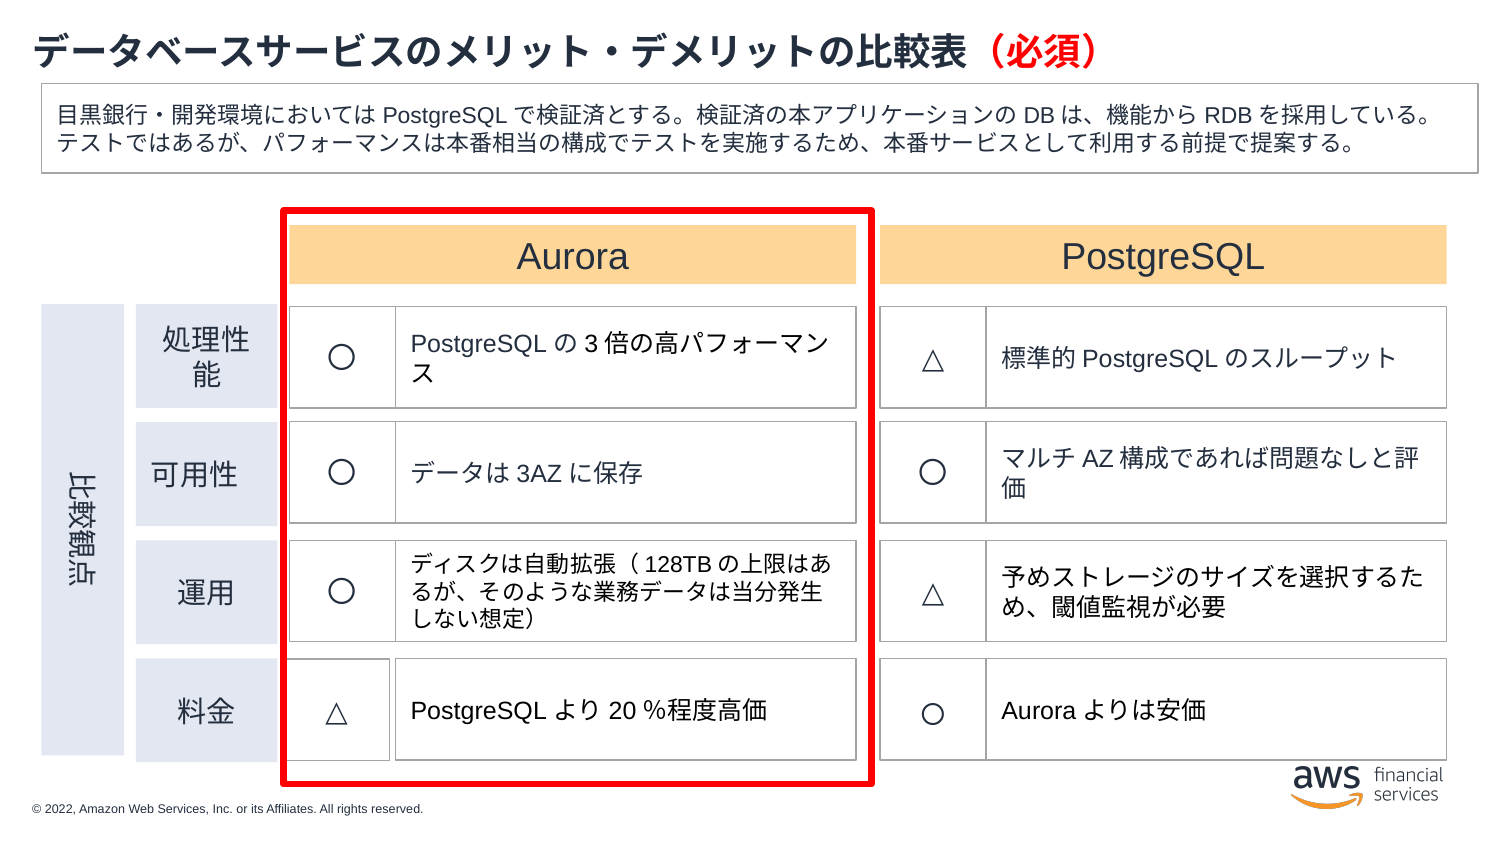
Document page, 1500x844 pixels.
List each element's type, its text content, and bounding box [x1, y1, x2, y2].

text_box ○ [879, 658, 986, 760]
picture [1291, 766, 1444, 809]
text_box 運用 [135, 540, 278, 645]
text_box 〇 [879, 421, 986, 523]
text_box PostgreSQL [879, 225, 1447, 285]
title データベースサービスのメリット・デメリットの比較表（必須） [17, 20, 1415, 110]
text_box 目黒銀行・開発環境においてはPostgreSQLで検証済とする。検証済の本アプリケーションのDBは、機能からRDBを採用している。 テストではあるが、パフォーマンスは本番相当の構成でテストを実施するため、本番サービスとして利用する前提で提案する。 [41, 83, 1478, 174]
text_box マルチAZ構成であれば問題なしと評価 [986, 421, 1447, 523]
text_box 料金 [135, 658, 278, 763]
text_box △ [879, 306, 986, 408]
text_box Auroraよりは安価 [986, 658, 1447, 760]
text_box 予めストレージのサイズを選択するため、閾値監視が必要 [986, 540, 1447, 642]
text_box 可用性 [135, 422, 278, 527]
text_box 処理性能 [135, 304, 278, 408]
text_box 比較観点 [41, 304, 125, 756]
text_box 標準的PostgreSQLのスループット [986, 306, 1447, 408]
text_box △ [879, 540, 986, 642]
text_box [283, 210, 872, 785]
